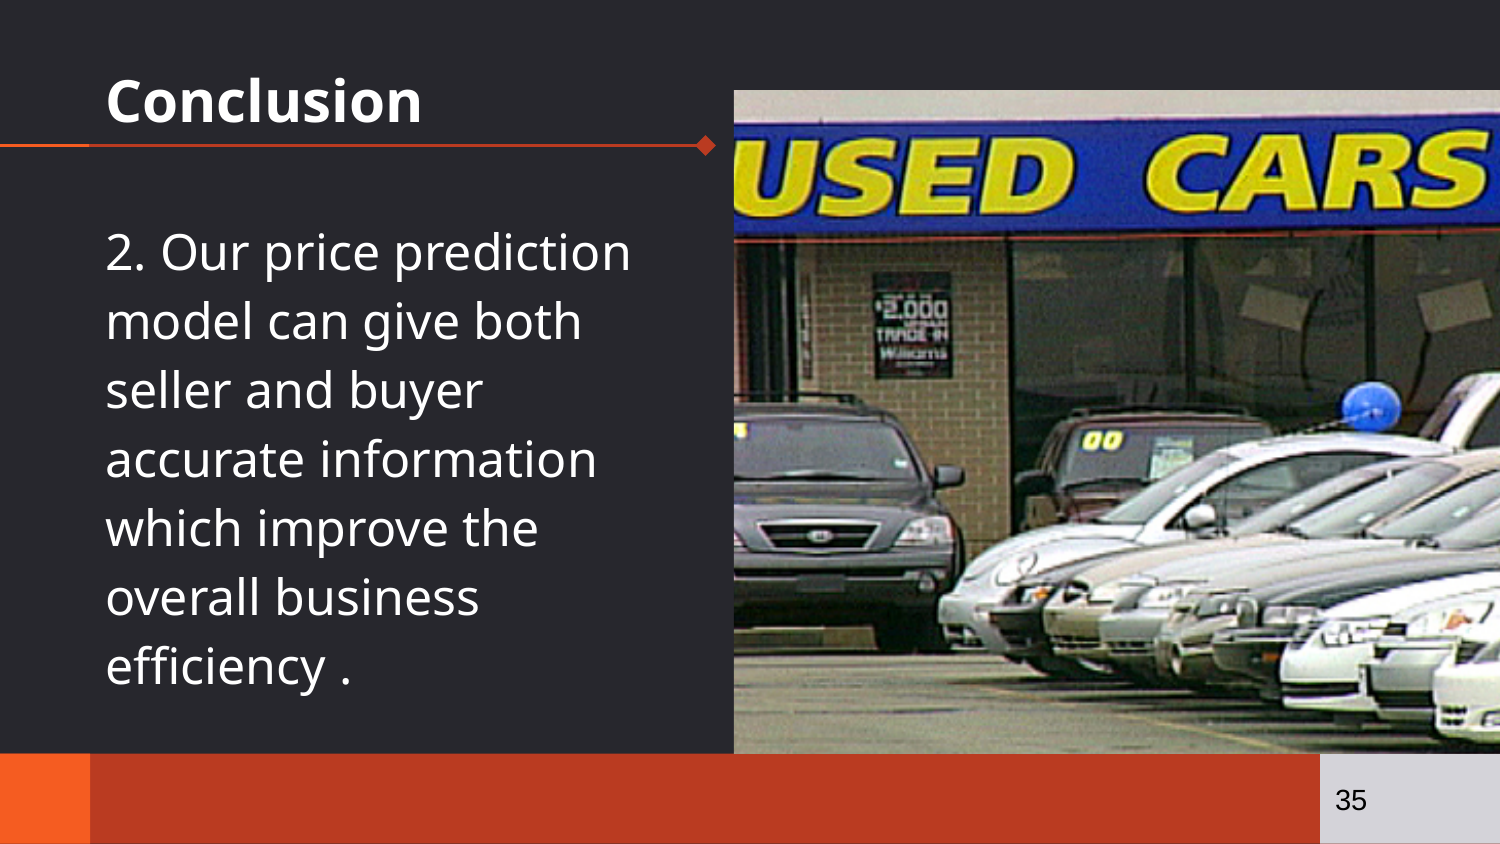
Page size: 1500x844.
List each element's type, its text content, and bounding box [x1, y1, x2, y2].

list 2. Our price prediction model can give both seller and buyer accurate information which improve the overall business efficiency . [90, 196, 704, 681]
slide_number 35 [1320, 761, 1500, 844]
title Conclusion [90, 59, 704, 150]
picture [733, 89, 1500, 754]
